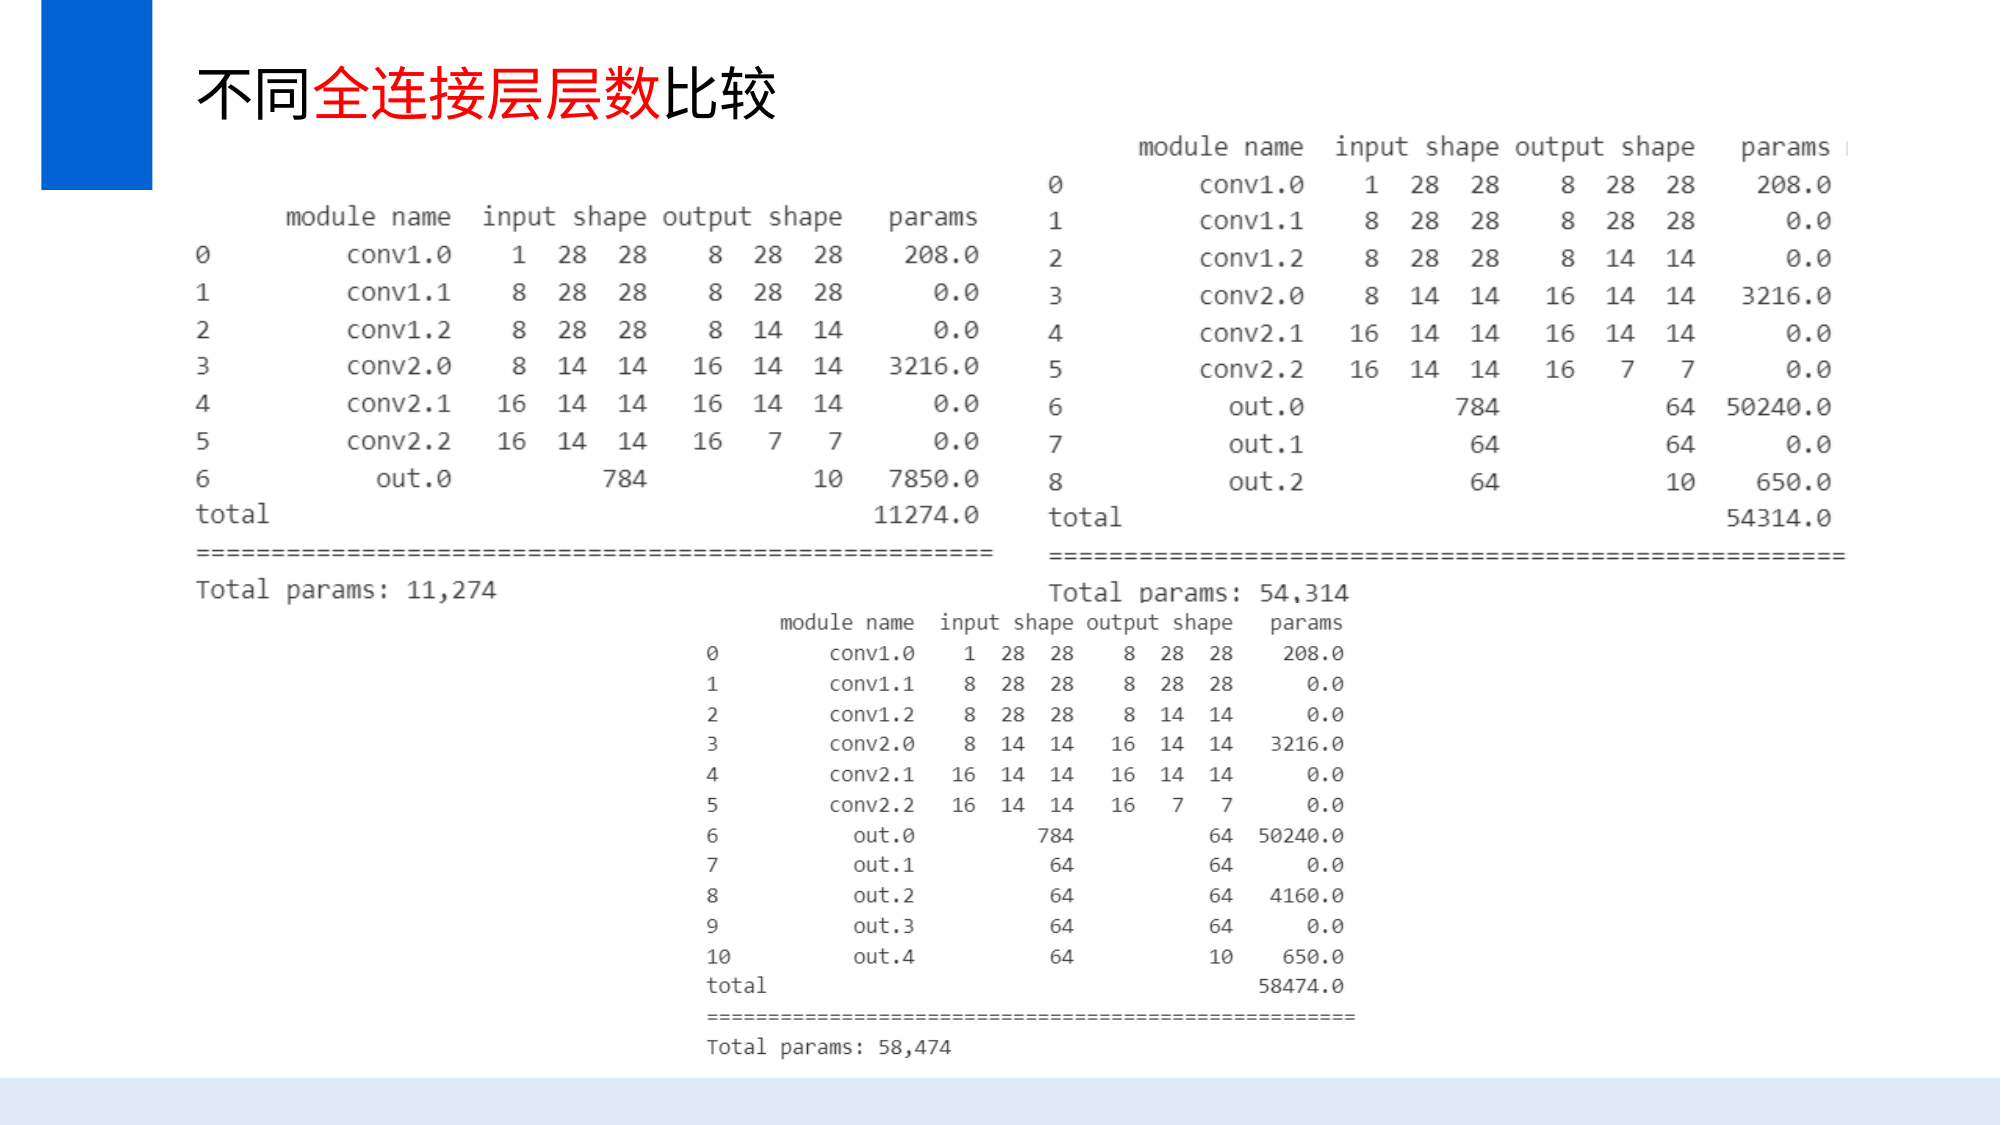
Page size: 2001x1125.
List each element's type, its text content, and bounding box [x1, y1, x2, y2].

text_box 不同全连接层层数比较 [180, 50, 793, 135]
picture [172, 123, 1848, 1067]
